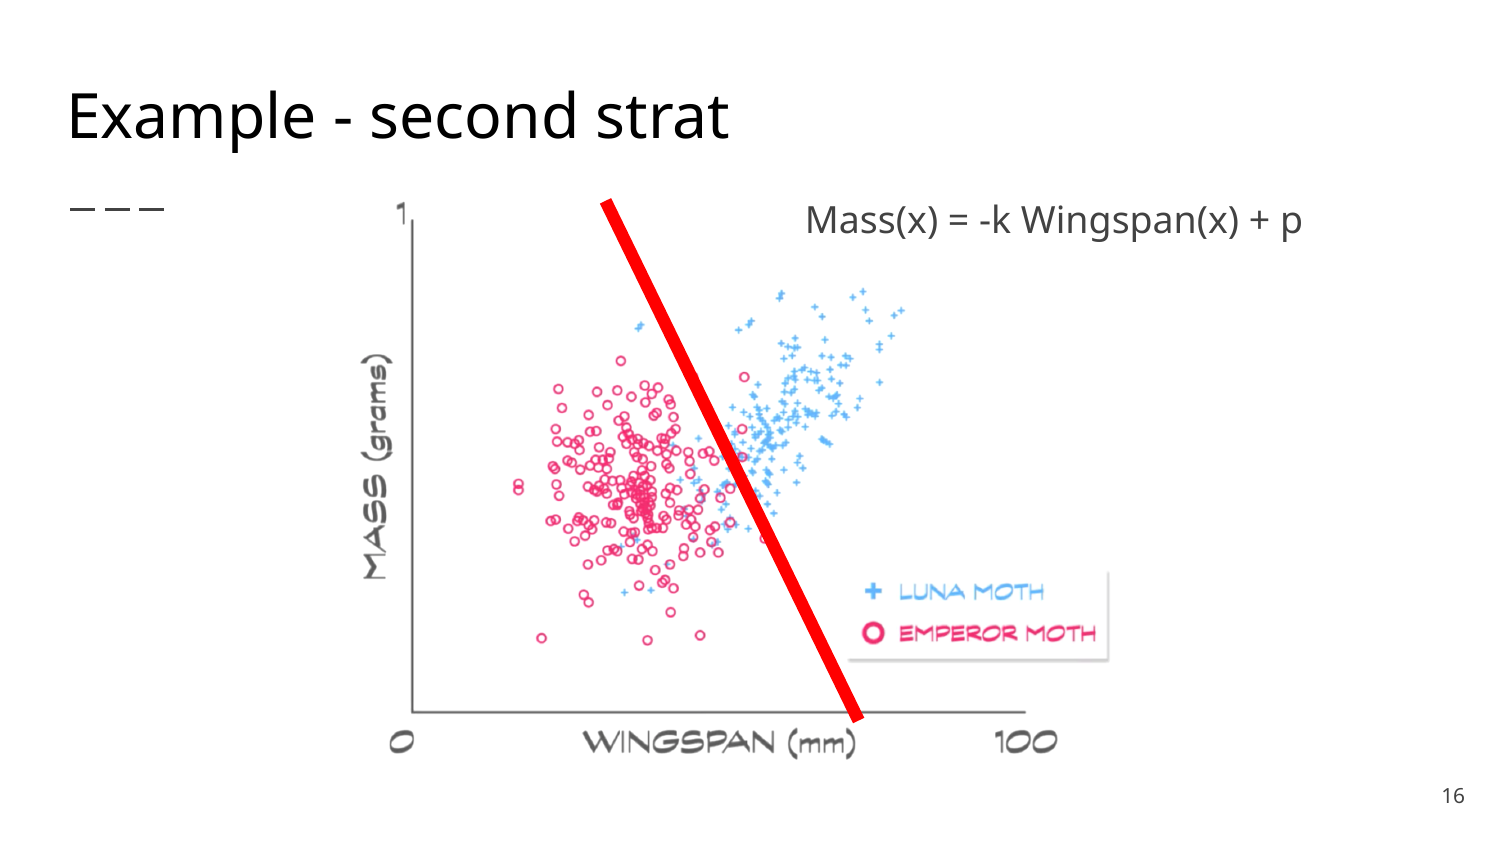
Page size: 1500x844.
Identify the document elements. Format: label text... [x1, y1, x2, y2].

title Example - second strat [51, 61, 1449, 182]
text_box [605, 200, 859, 721]
picture [324, 168, 1129, 796]
list Mass(x) = -k Wingspan(x) + p [1132, 181, 1360, 276]
slide_number ‹#› [1389, 764, 1480, 830]
